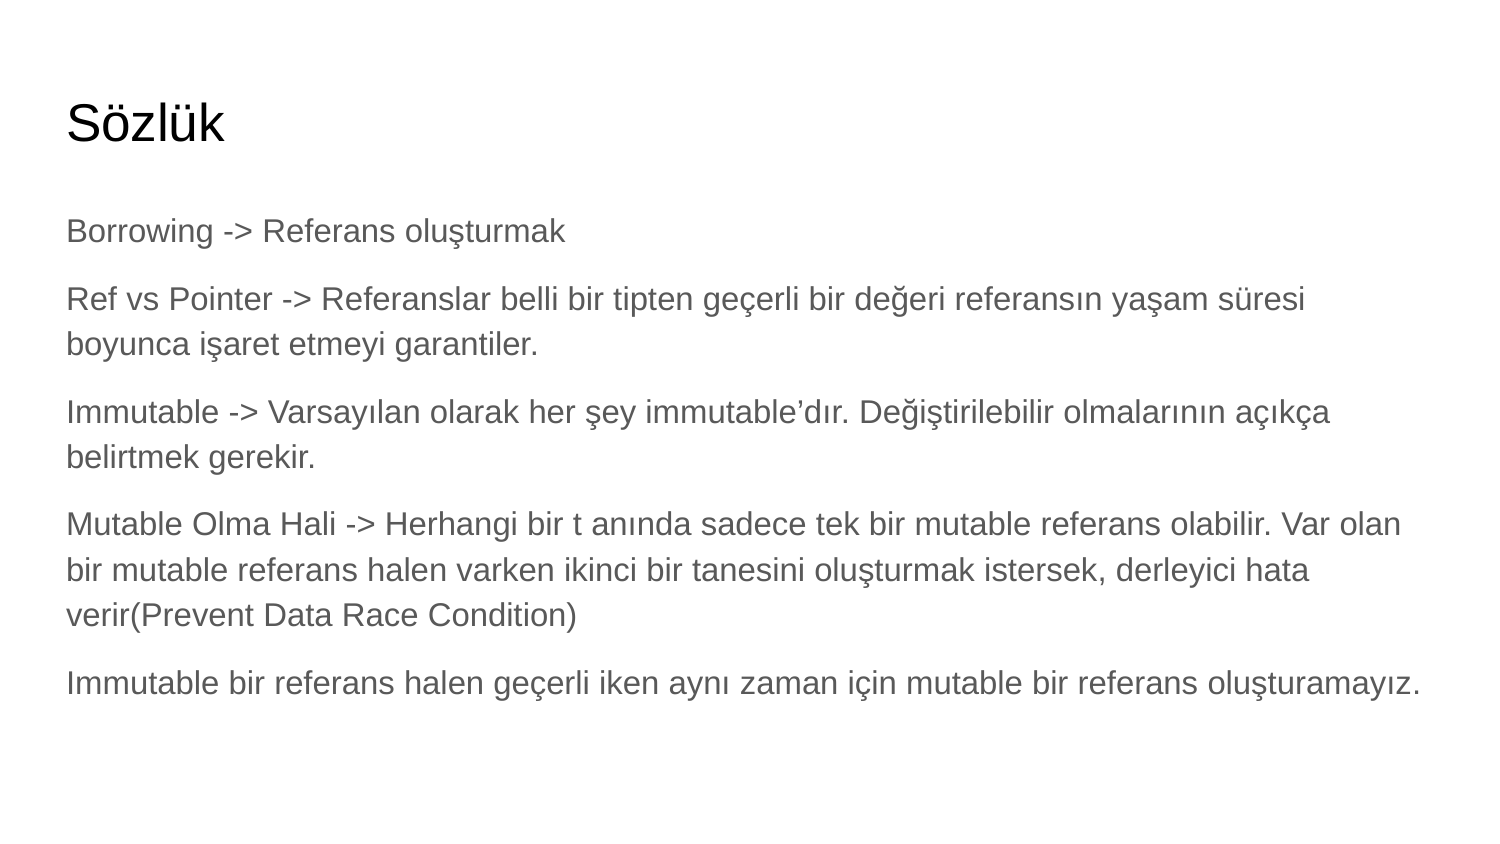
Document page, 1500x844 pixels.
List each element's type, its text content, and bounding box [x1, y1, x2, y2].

title Sözlük [51, 72, 1449, 167]
list Borrowing -> Referans oluşturmak Ref vs Pointer -> Referanslar belli bir tipten geçerli bir değeri referansın yaşam süresi boyunca işaret etmeyi garantiler. Immutable -> Varsayılan olarak her şey immutable’dır. Değiştirilebilir olmalarının açıkça belirtmek gerekir. Mutable Olma Hali -> Herhangi bir t anında sadece tek bir mutable referans olabilir. Var olan bir mutable referans halen varken ikinci bir tanesini oluşturmak istersek, derleyici hata verir(Prevent Data Race Condition) Immutable bir referans halen geçerli iken aynı zaman için mutable bir referans oluşturamayız. [51, 189, 1449, 750]
